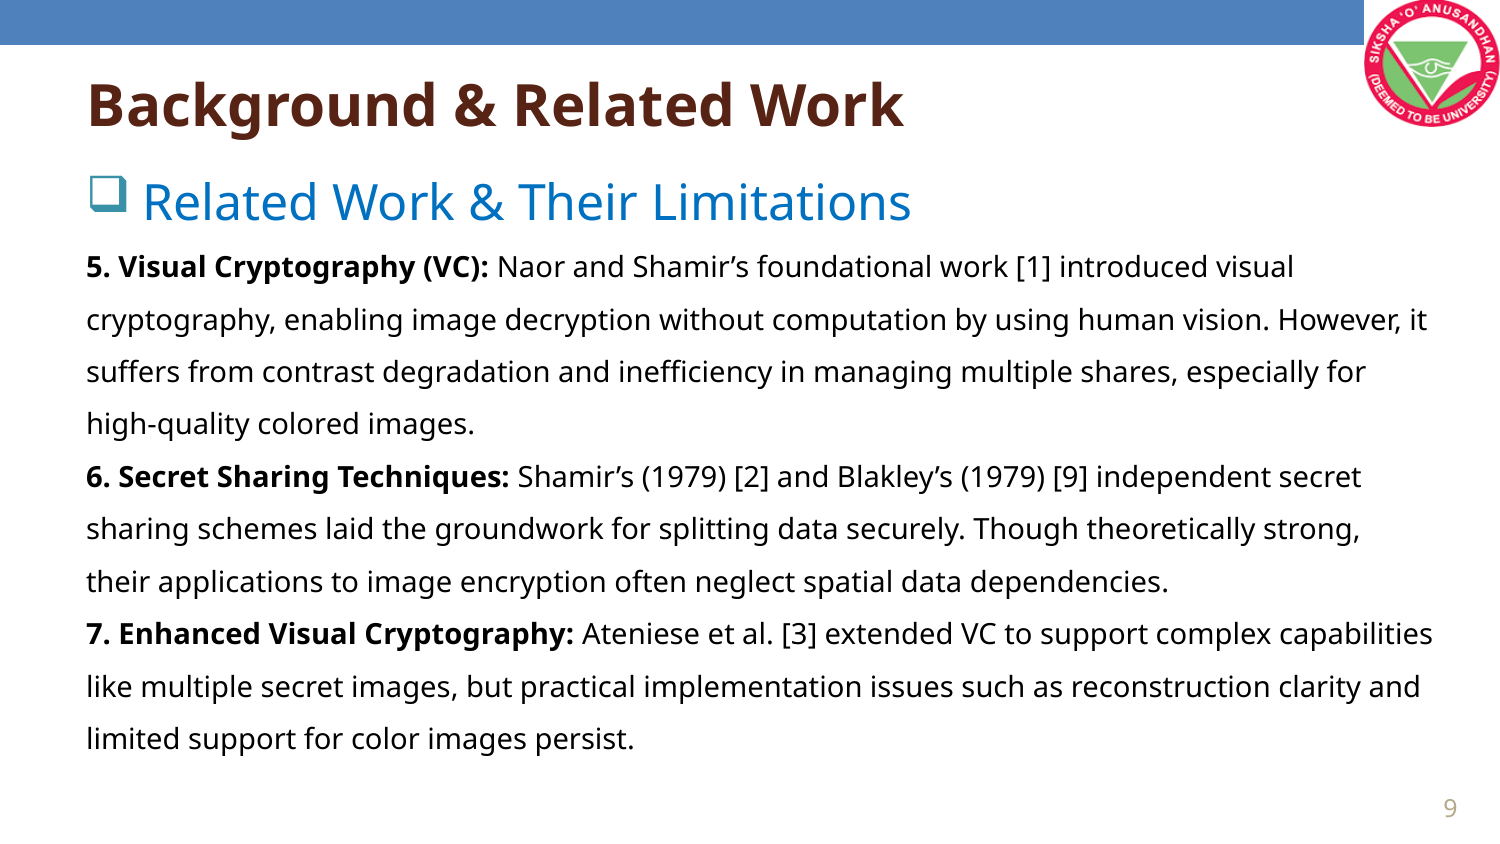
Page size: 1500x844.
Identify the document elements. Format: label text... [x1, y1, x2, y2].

text_box Background & Related Work [72, 55, 1433, 151]
picture [1363, 0, 1500, 127]
text_box Related Work & Their Limitations 5. Visual Cryptography (VC): Naor and Shamir’s foundational work [1] introduced visual cryptography, enabling image decryption without computation by using human vision. However, it suffers from contrast degradation and inefficiency in managing multiple shares, especially for high-quality colored images. 6. Secret Sharing Techniques: Shamir’s (1979) [2] and Blakley’s (1979) [9] independent secret sharing schemes laid the groundwork for splitting data securely. Though theoretically strong, their applications to image encryption often neglect spatial data dependencies. 7. Enhanced Visual Cryptography: Ateniese et al. [3] extended VC to support complex capabilities like multiple secret images, but practical implementation issues such as reconstruction clarity and limited support for color images persist. [71, 163, 1449, 756]
text_box 9 [1413, 775, 1488, 835]
